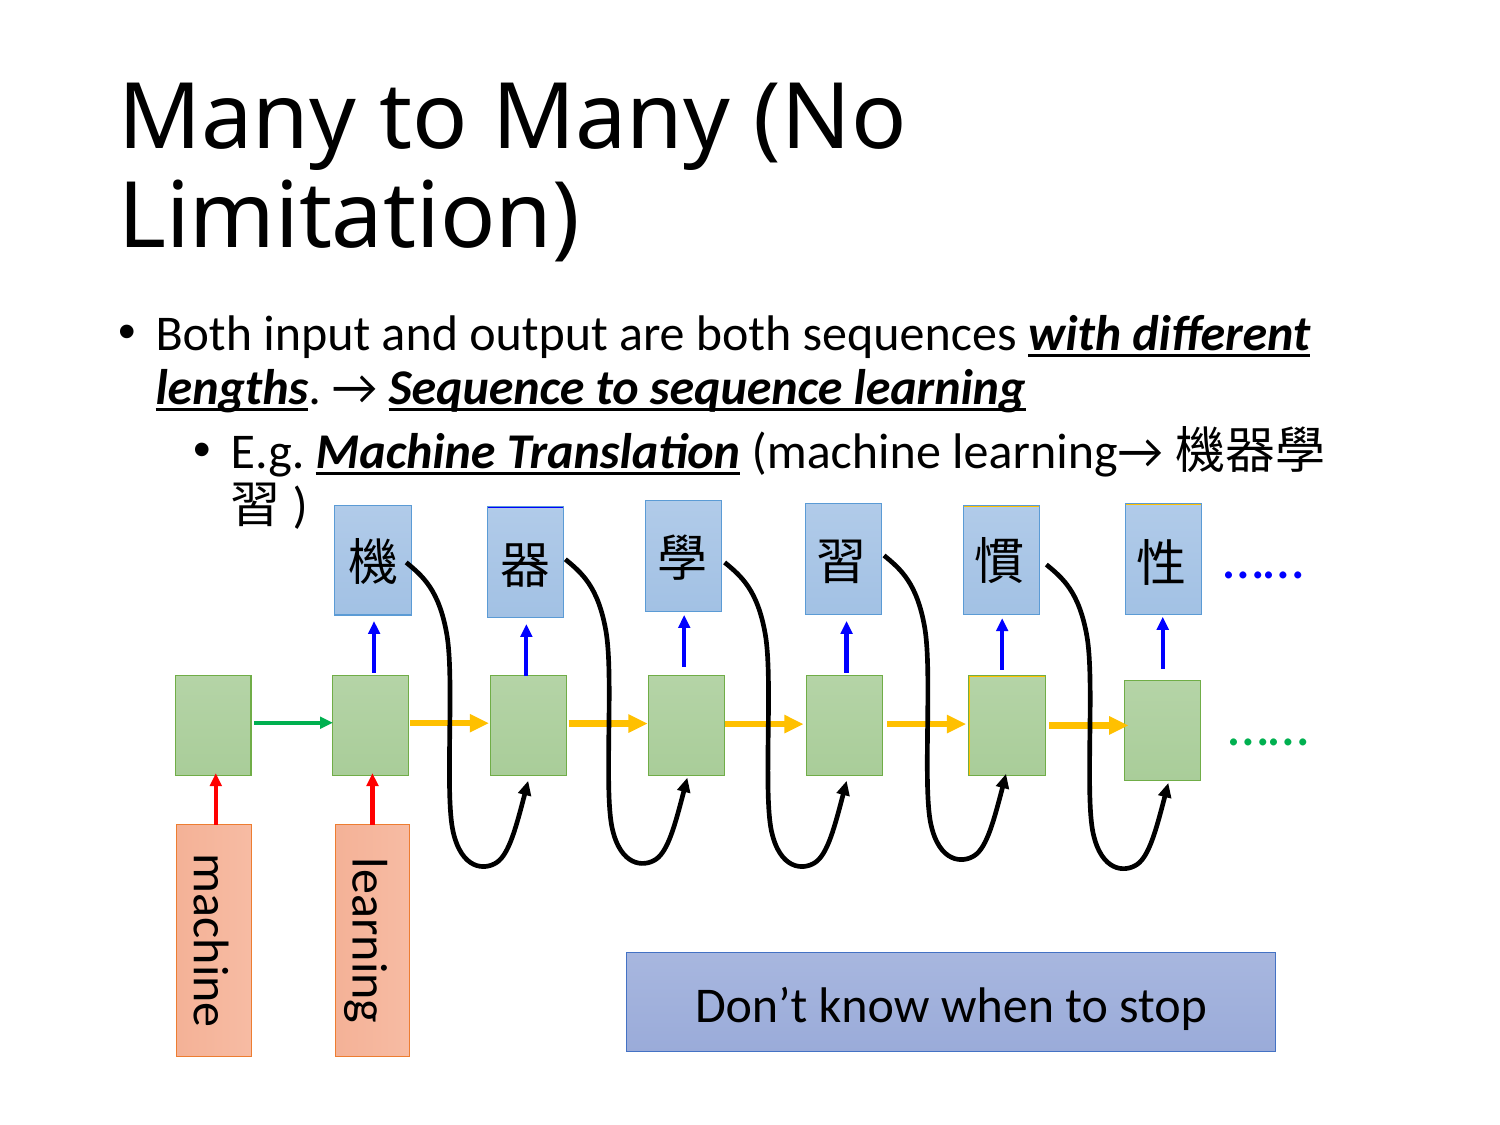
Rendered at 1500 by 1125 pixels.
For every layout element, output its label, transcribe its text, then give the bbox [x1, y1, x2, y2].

text_box 性 [1109, 524, 1213, 599]
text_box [630, 500, 734, 667]
text_box [734, 569, 850, 868]
text_box [968, 675, 1046, 776]
text_box [805, 598, 882, 615]
text_box [1124, 680, 1201, 781]
text_box [648, 675, 725, 776]
text_box [334, 598, 412, 616]
list Both input and output are both sequences with different lengths. → Sequence to sequence learning E.g. Machine Translation (machine learning→機器學習) [103, 299, 1397, 1014]
text_box 機 [321, 522, 425, 598]
text_box [332, 675, 409, 776]
text_box [806, 675, 883, 776]
text_box [577, 568, 691, 865]
text_box [405, 561, 531, 868]
text_box [963, 598, 1040, 615]
text_box 習 [789, 522, 893, 598]
text_box …… [1213, 679, 1395, 765]
text_box [1125, 503, 1202, 524]
text_box [490, 676, 567, 776]
text_box [1125, 599, 1202, 615]
text_box [805, 503, 882, 522]
text_box Don’t know when to stop [626, 952, 1276, 1052]
text_box [963, 505, 1040, 522]
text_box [473, 506, 577, 676]
text_box [883, 554, 1009, 861]
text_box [175, 824, 252, 1057]
title Many to Many (No Limitation) [103, 59, 1397, 278]
text_box …… [1208, 512, 1390, 598]
text_box 慣 [947, 522, 1051, 598]
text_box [333, 824, 410, 1057]
text_box [334, 505, 412, 522]
text_box [175, 675, 252, 776]
text_box [1045, 563, 1172, 870]
